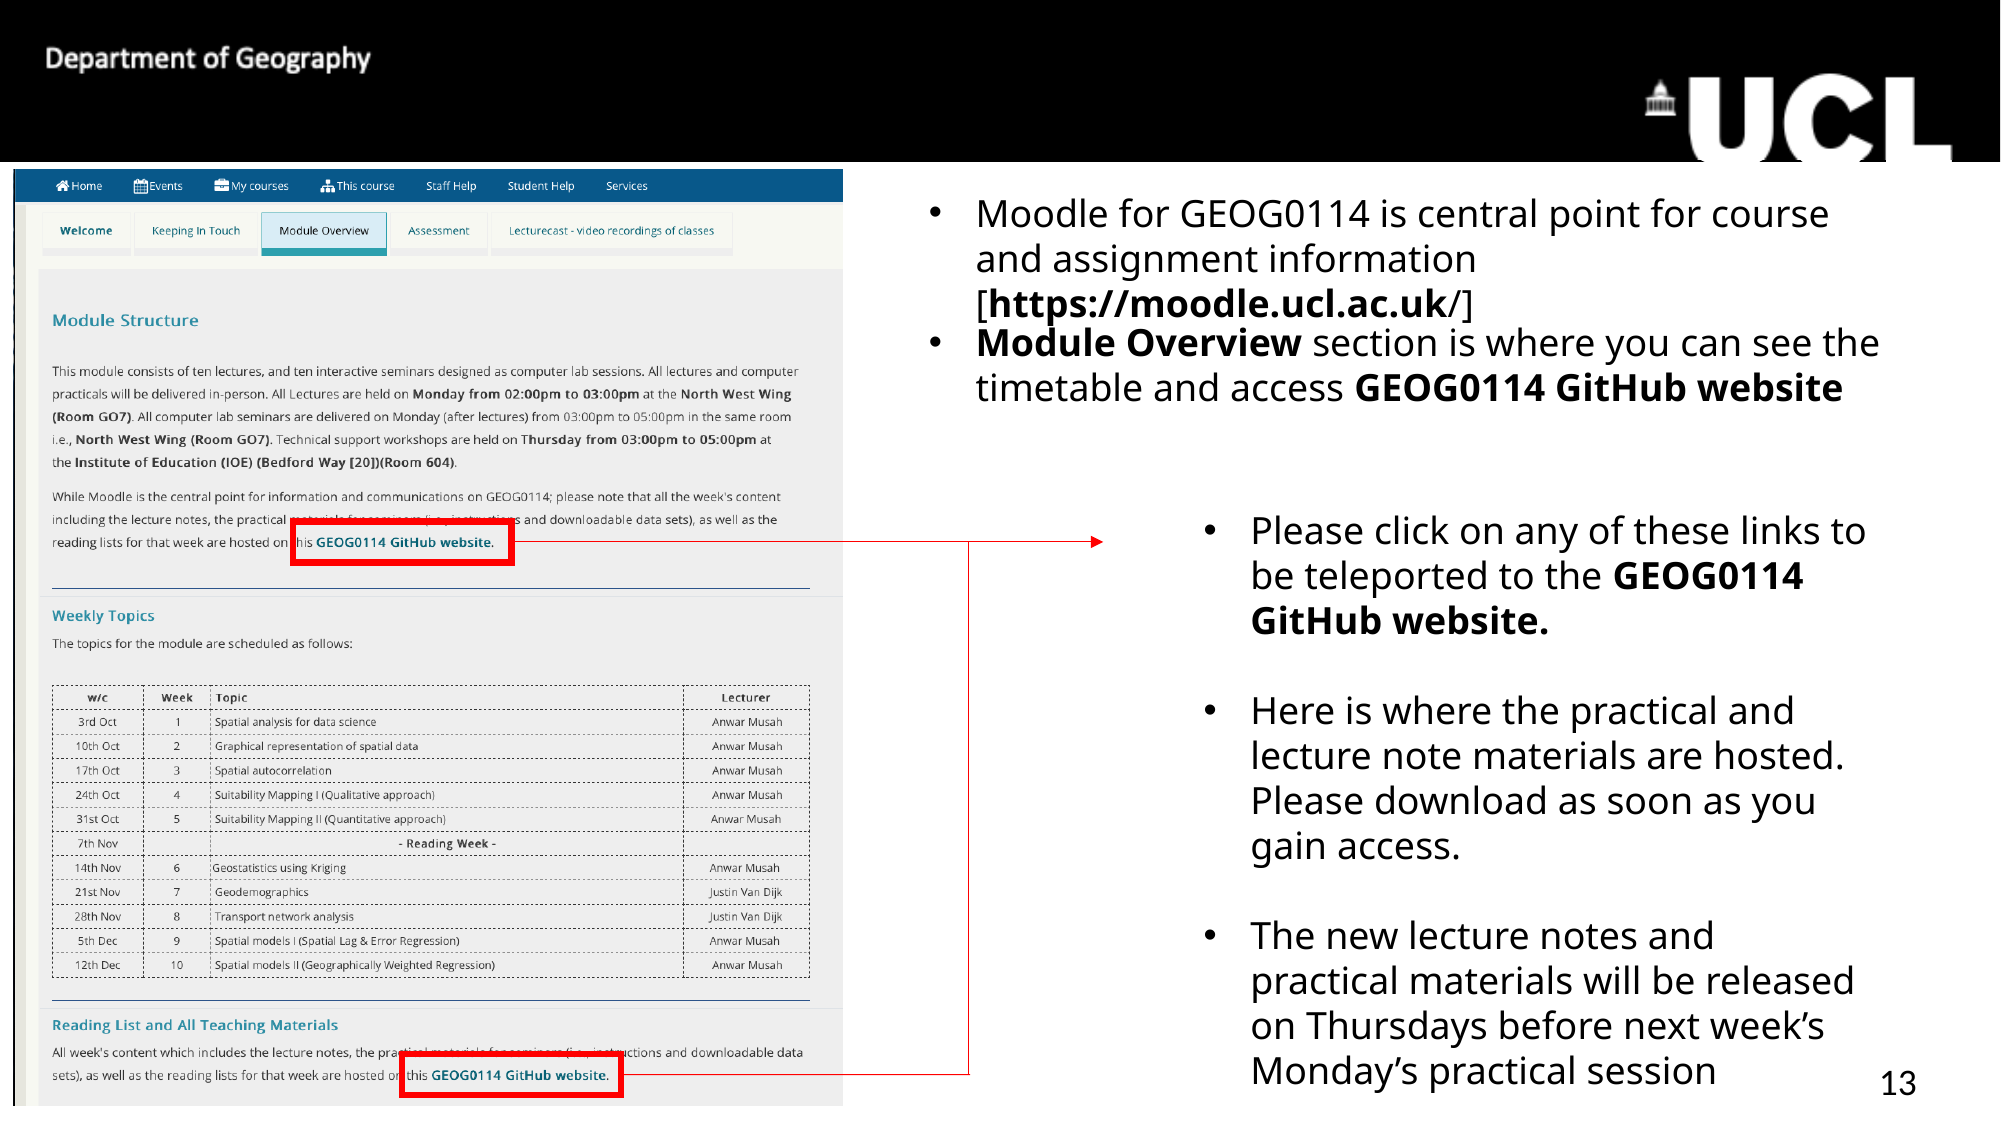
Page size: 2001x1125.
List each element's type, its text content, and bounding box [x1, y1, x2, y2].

picture [13, 168, 843, 1106]
text_box Module Overview section is where you can see the timetable and access GEOG0114 GitHub website [913, 311, 1909, 417]
picture [0, 0, 2000, 160]
text_box Please click on any of these links to be teleported to the GEOG0114 GitHub website. Here is where the practical and lecture note materials are hosted. Please download as soon as you gain access. The new lecture notes and practical materials will be released on Thursdays before next week’s Monday’s practical session [1188, 499, 1884, 1100]
text_box Moodle for GEOG0114 is central point for course and assignment information [https://moodle.ucl.ac.uk/] [913, 182, 1909, 311]
text_box 13 [1884, 1050, 1953, 1075]
